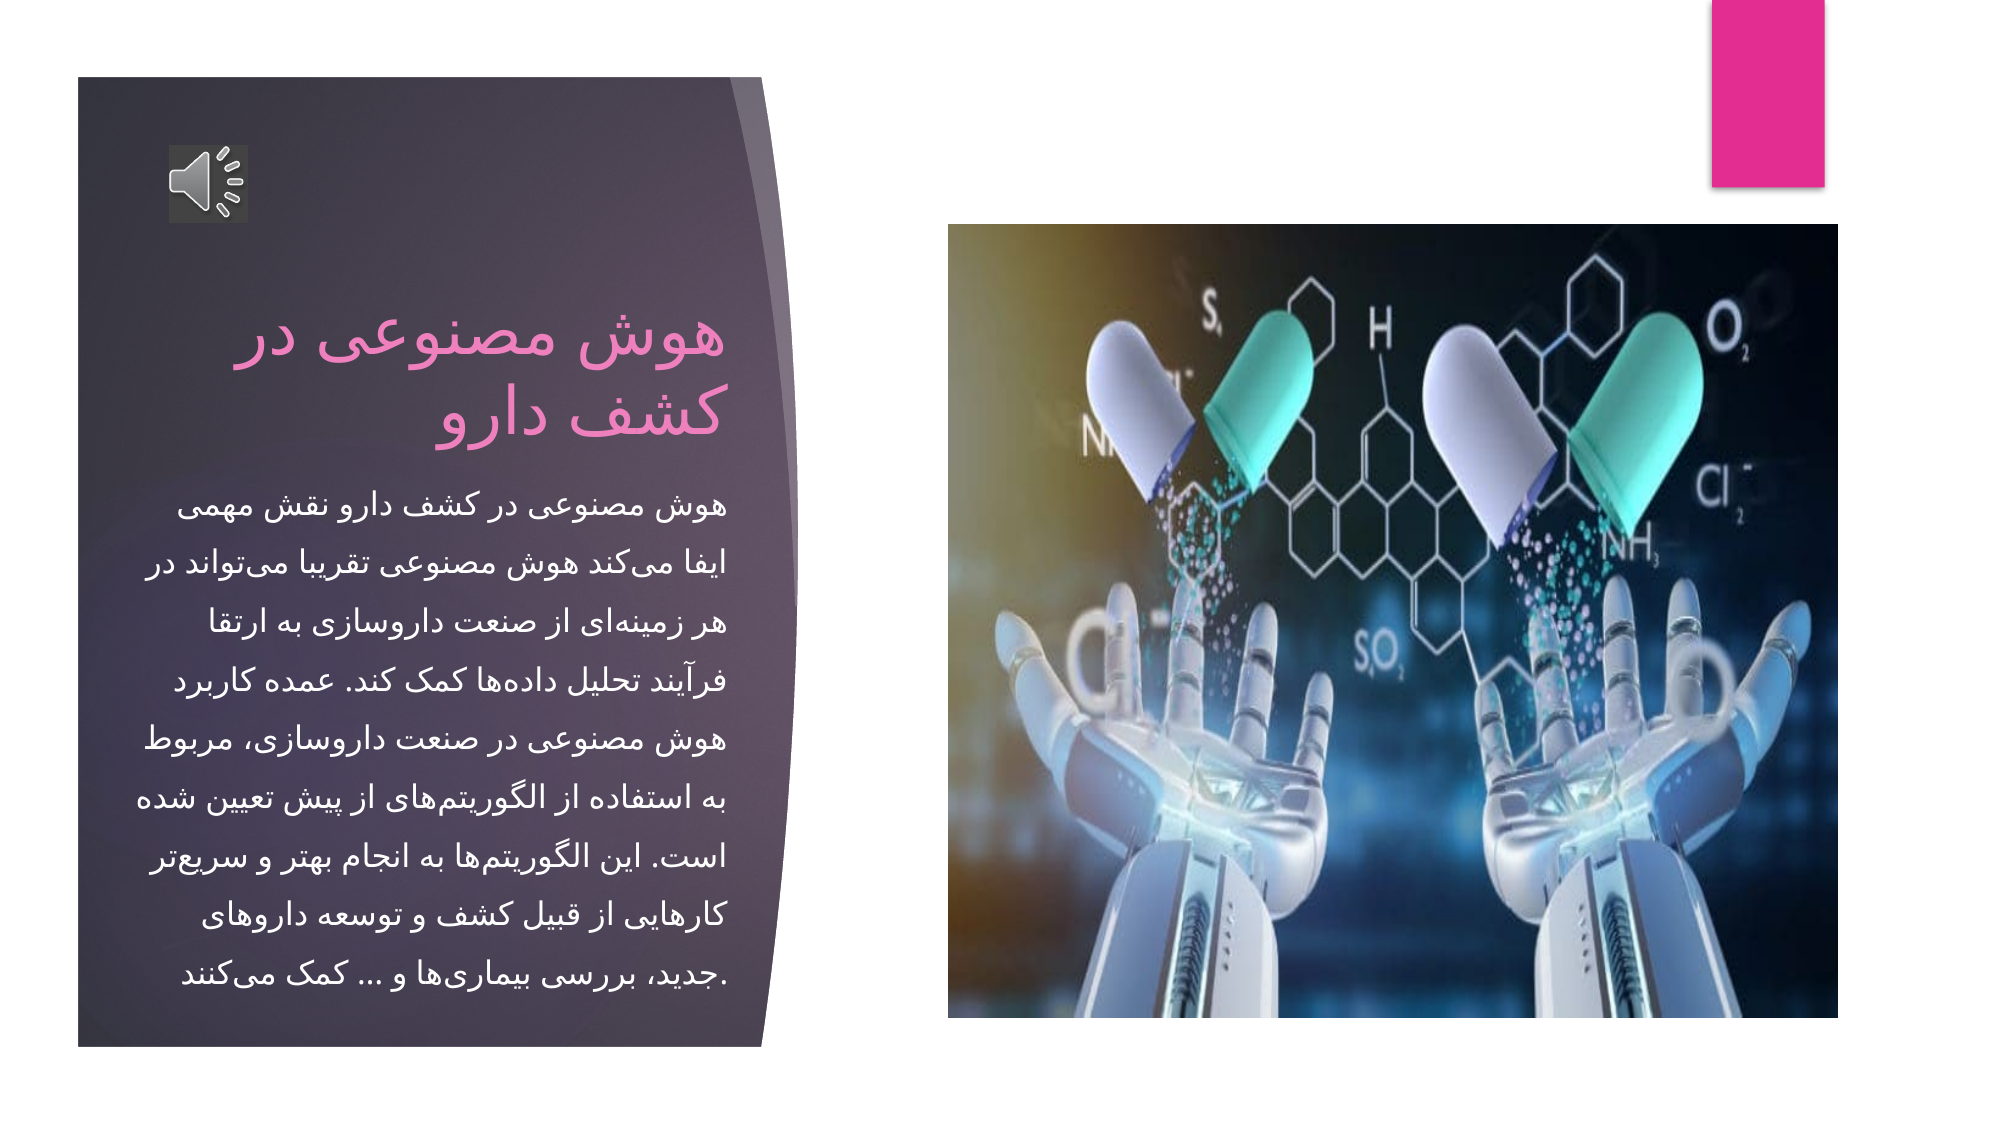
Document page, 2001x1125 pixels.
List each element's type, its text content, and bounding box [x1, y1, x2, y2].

picture [168, 143, 249, 225]
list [948, 223, 1839, 1018]
title هوش مصنوعی در کشف دارو [111, 245, 744, 455]
list هوش مصنوعی در کشف دارو نقش مهمی ایفا می‌کند هوش مصنوعی تقریبا می‌تواند در هر زمینه‌ای از صنعت داروسازی به ارتقا فرآیند تحلیل داده‌ها کمک کند. عمده کاربرد هوش مصنوعی در صنعت داروسازی، مربوط به استفاده از الگوریتم‌های از پیش تعیین شده است. این الگوریتم‌ها به انجام بهتر و سریع‌تر کارهایی از قبیل کشف و توسعه داروهای جدید، بررسی بیماری‌ها و … کمک می‌کنند. [111, 455, 744, 1035]
